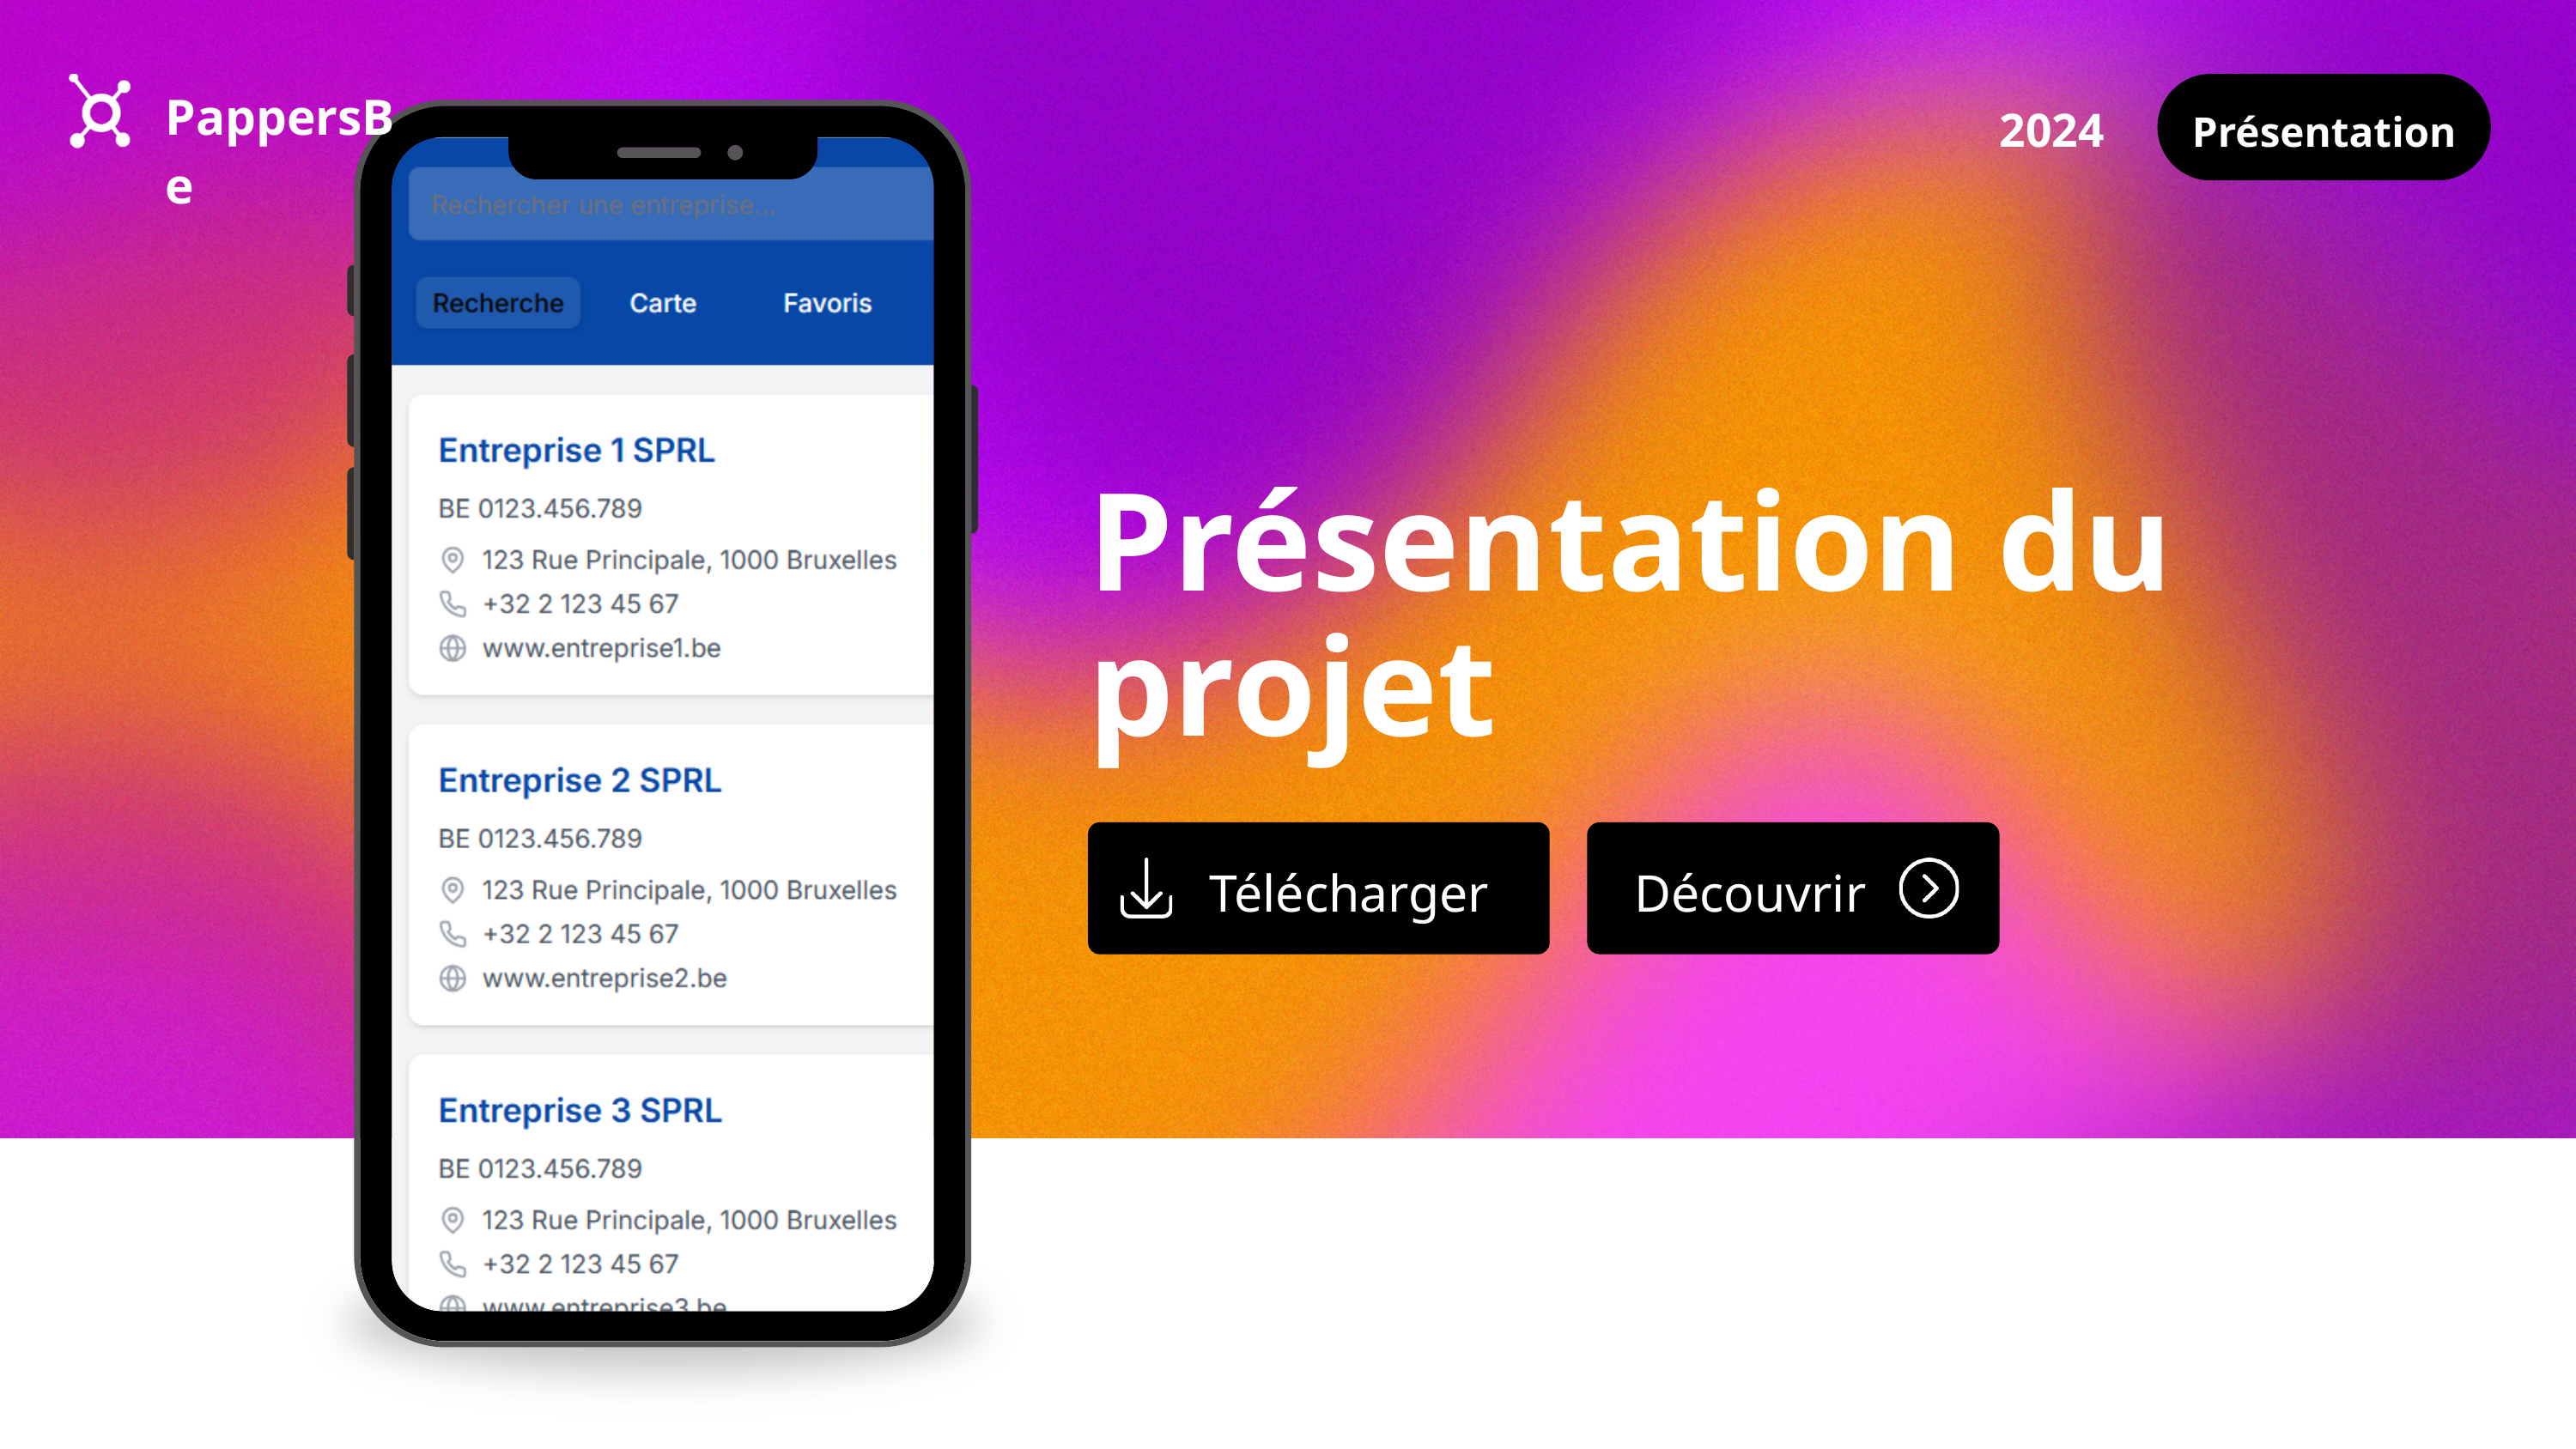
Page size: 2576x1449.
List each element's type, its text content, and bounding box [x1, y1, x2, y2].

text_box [1587, 822, 2000, 955]
text_box 2024 [1999, 91, 2111, 157]
text_box [69, 74, 131, 149]
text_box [1087, 822, 1550, 955]
text_box [0, 0, 2576, 1138]
text_box [304, 1228, 1022, 1416]
text_box Présentation du projet [1088, 473, 2175, 764]
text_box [2157, 73, 2492, 181]
text_box PappersBe [165, 76, 423, 214]
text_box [347, 100, 979, 1349]
